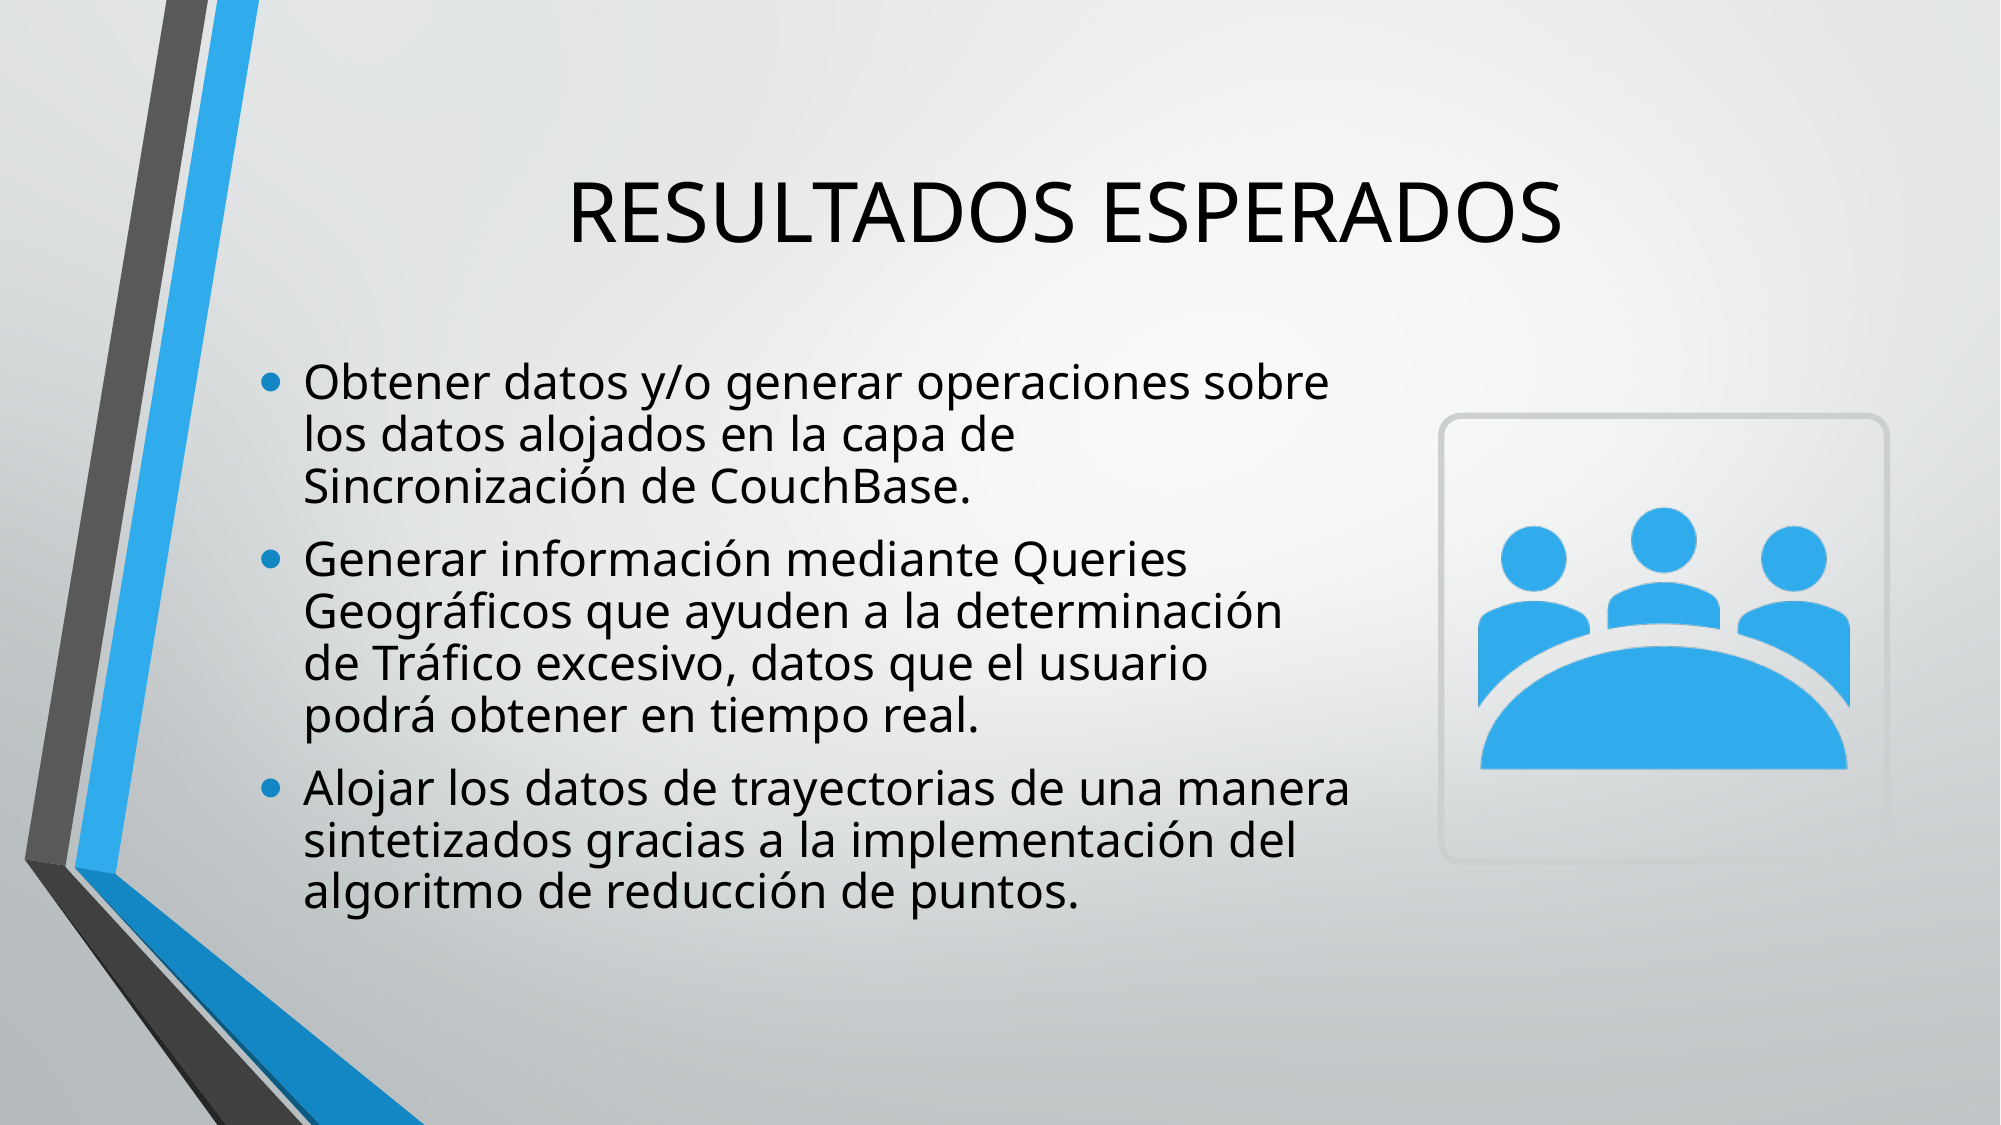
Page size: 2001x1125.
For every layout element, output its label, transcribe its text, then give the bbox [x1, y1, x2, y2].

picture [1440, 415, 1888, 862]
title RESULTADOS ESPERADOS [243, 112, 1887, 307]
list Obtener datos y/o generar operaciones sobre los datos alojados en la capa de Sincronización de CouchBase. Generar información mediante Queries Geográficos que ayuden a la determinación de Tráfico excesivo, datos que el usuario podrá obtener en tiempo real. Alojar los datos de trayectorias de una manera sintetizados gracias a la implementación del algoritmo de reducción de puntos. [243, 327, 1369, 950]
